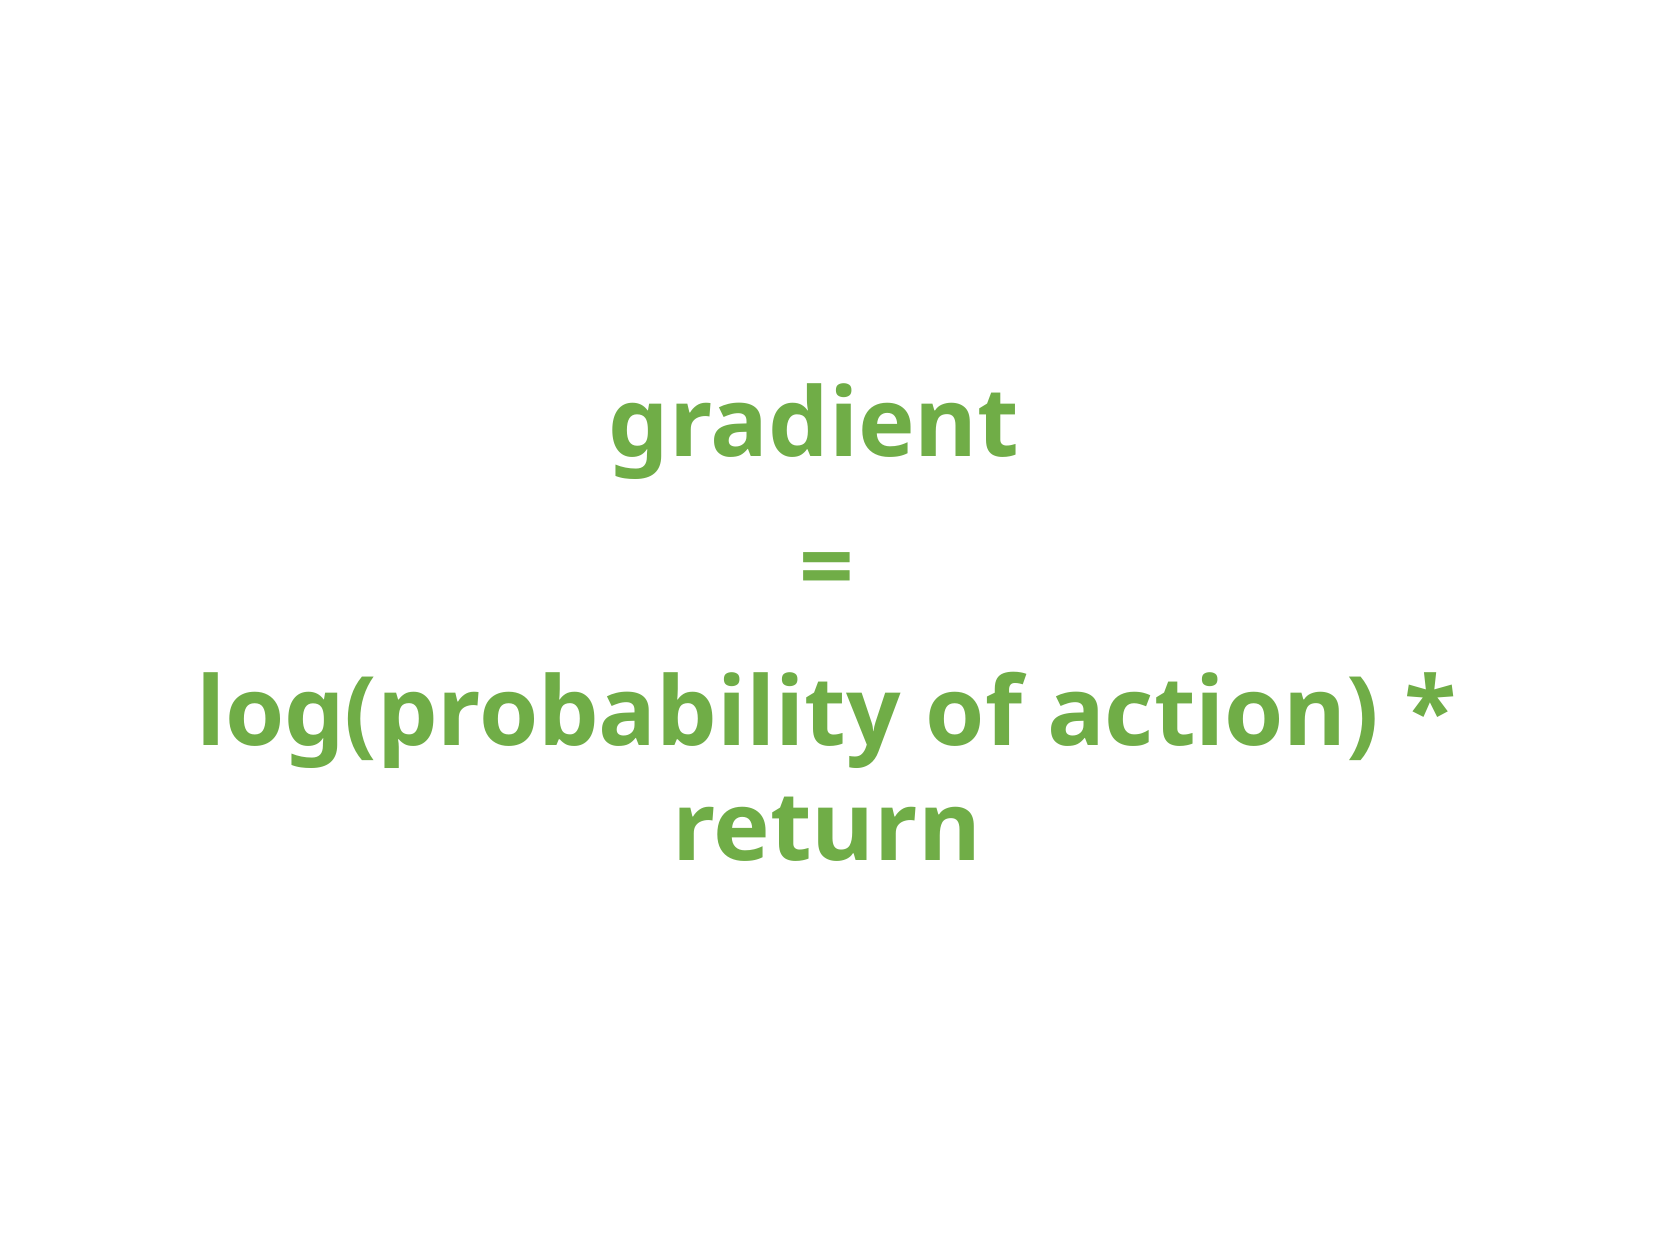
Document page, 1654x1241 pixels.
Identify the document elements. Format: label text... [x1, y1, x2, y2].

list gradient = log(probability of action) * return [82, 0, 1571, 1241]
